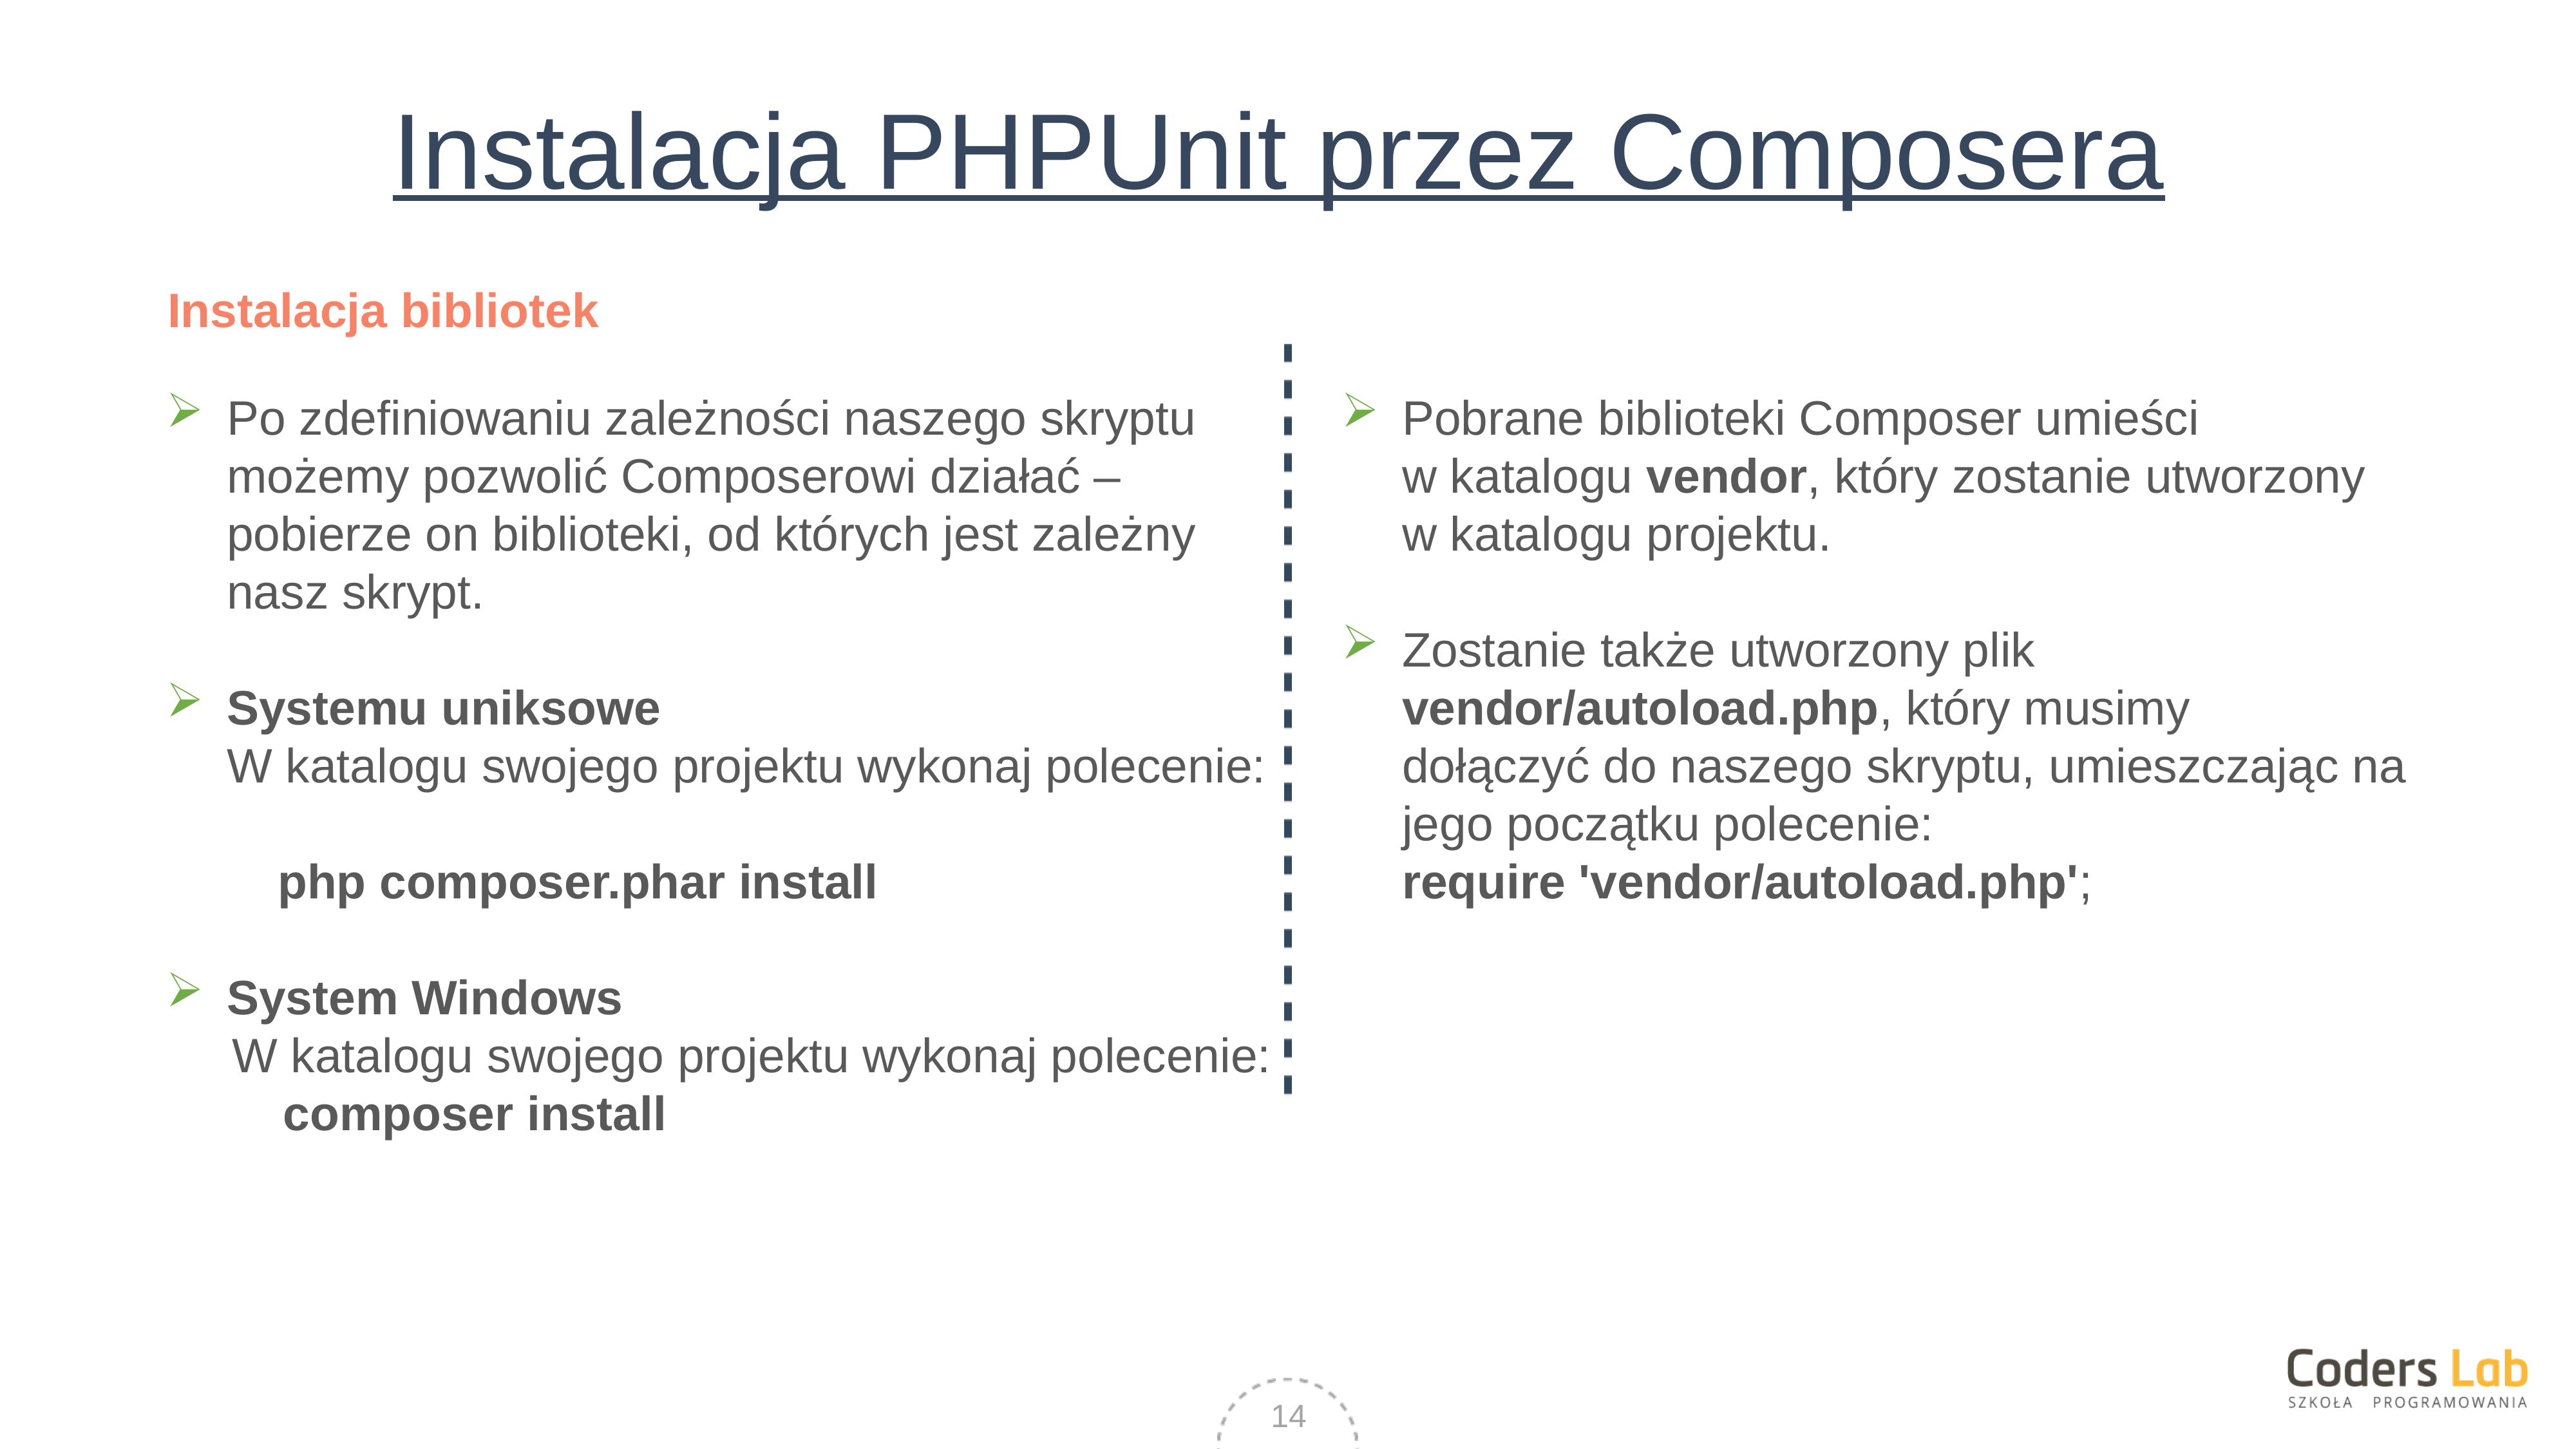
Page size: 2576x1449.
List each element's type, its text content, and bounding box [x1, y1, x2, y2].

text_box Pobrane biblioteki Composer umieści w katalogu vendor, który zostanie utworzony w katalogu projektu. Zostanie także utworzony plik vendor/autoload.php, który musimy dołączyć do naszego skryptu, umieszczając na jego początku polecenie: require 'vendor/autoload.php'; [1322, 382, 2429, 914]
text_box Po zdefiniowaniu zależności naszego skryptu możemy pozwolić Composerowi działać – pobierze on biblioteki, od których jest zależny nasz skrypt. Systemu uniksowe W katalogu swojego projektu wykonaj polecenie: php composer.phar install System Windows W katalogu swojego projektu wykonaj polecenie: composer install [147, 382, 1286, 1146]
slide_number 14 [1266, 1395, 1311, 1444]
title Instalacja PHPUnit przez Composera [290, 77, 2269, 208]
text_box Instalacja bibliotek [147, 277, 1250, 344]
picture [1217, 1378, 1359, 1449]
picture [1284, 344, 1292, 1102]
picture [2282, 1340, 2533, 1421]
